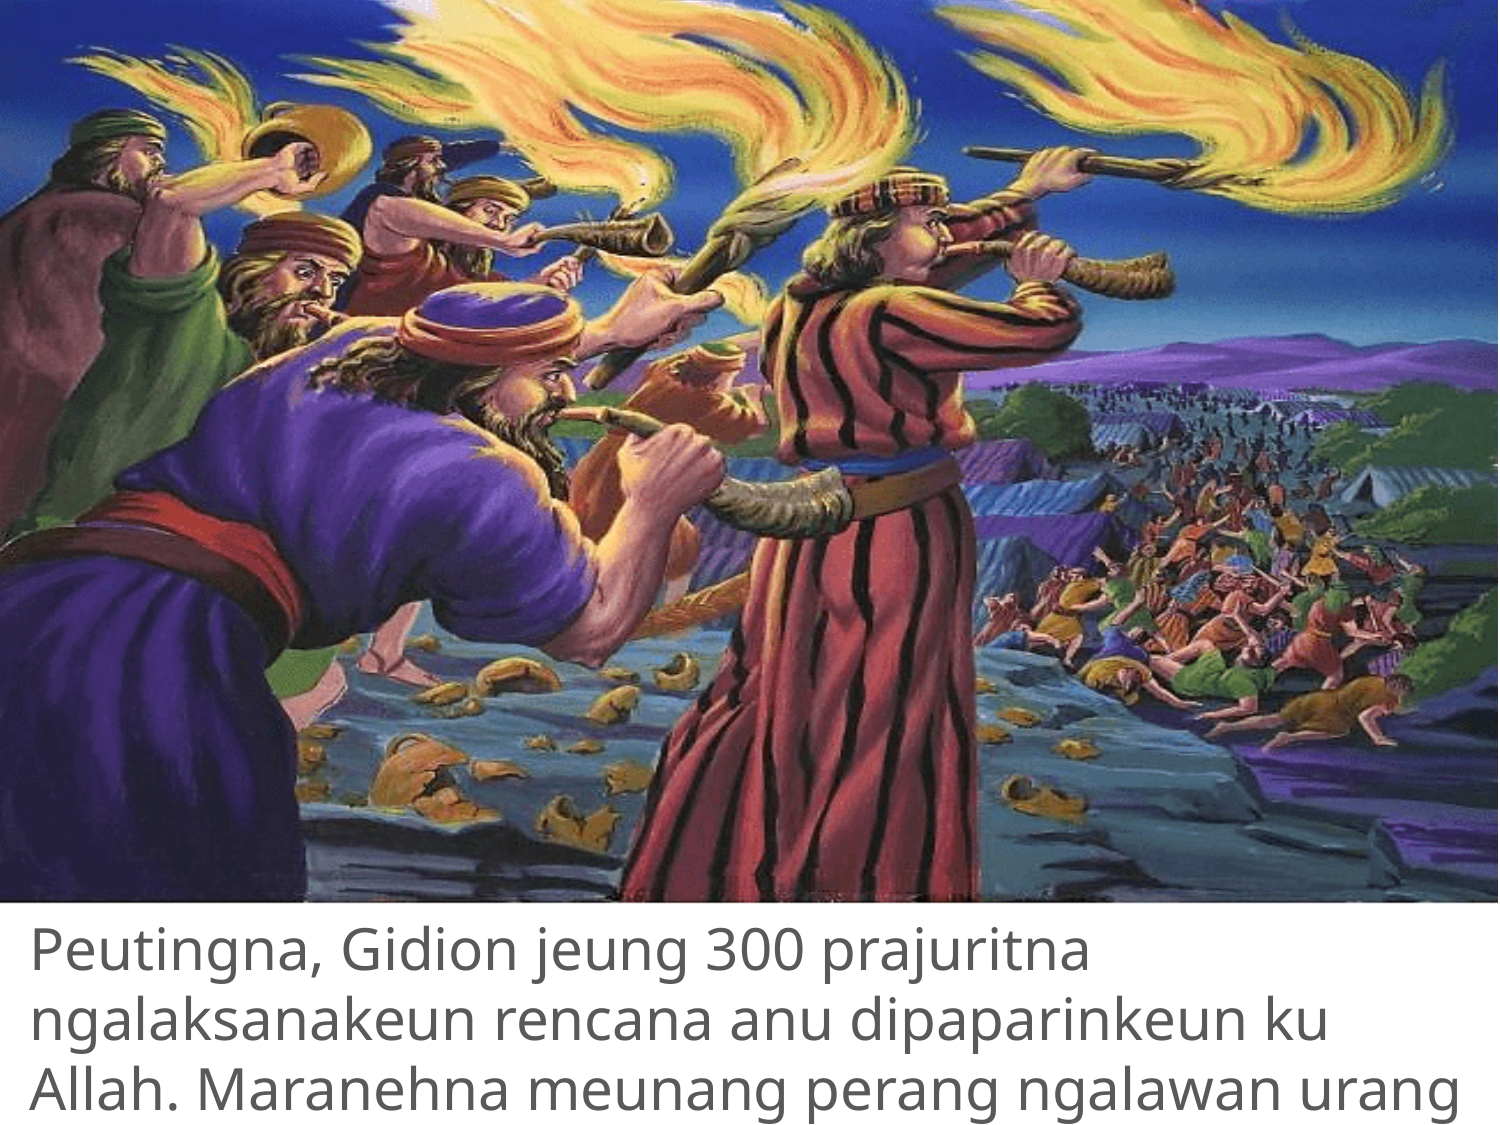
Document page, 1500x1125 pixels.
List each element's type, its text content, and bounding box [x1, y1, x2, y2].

text_box Peutingna, Gidion jeung 300 prajuritna ngalaksanakeun rencana anu dipaparinkeun ku Allah. Maranehna meunang perang ngalawan urang Midian. [14, 911, 1500, 1125]
picture [0, 0, 1498, 906]
